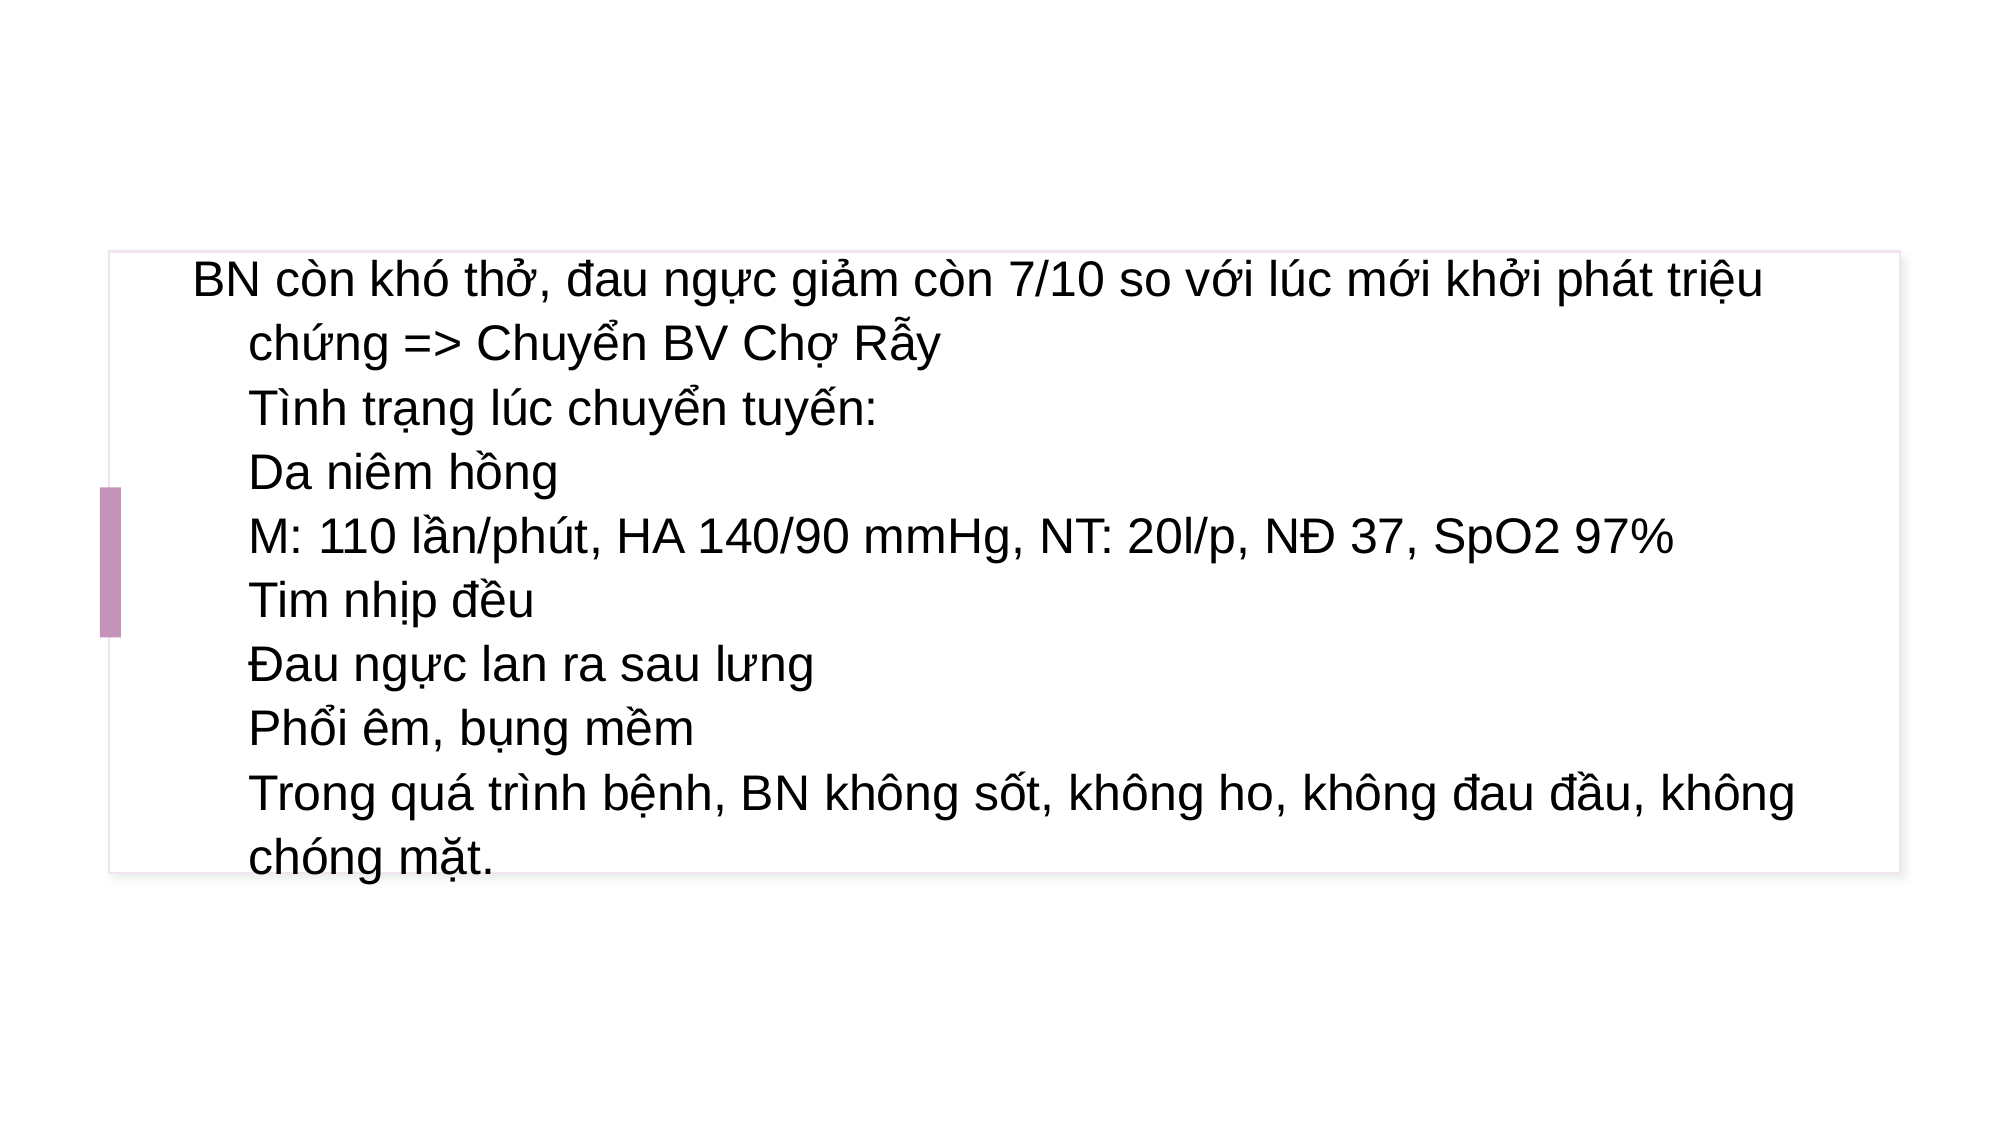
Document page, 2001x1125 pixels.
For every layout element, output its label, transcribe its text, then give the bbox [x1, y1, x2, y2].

title BN còn khó thở, đau ngực giảm còn 7/10 so với lúc mới khởi phát triệu chứng => Chuyển BV Chợ Rẫy Tình trạng lúc chuyển tuyến: Da niêm hồng M: 110 lần/phút, HA 140/90 mmHg, NT: 20l/p, NĐ 37, SpO2 97% Tim nhịp đều Đau ngực lan ra sau lưng Phổi êm, bụng mềm Trong quá trình bệnh, BN không sốt, không ho, không đau đầu, không chóng mặt. [176, 318, 1847, 809]
